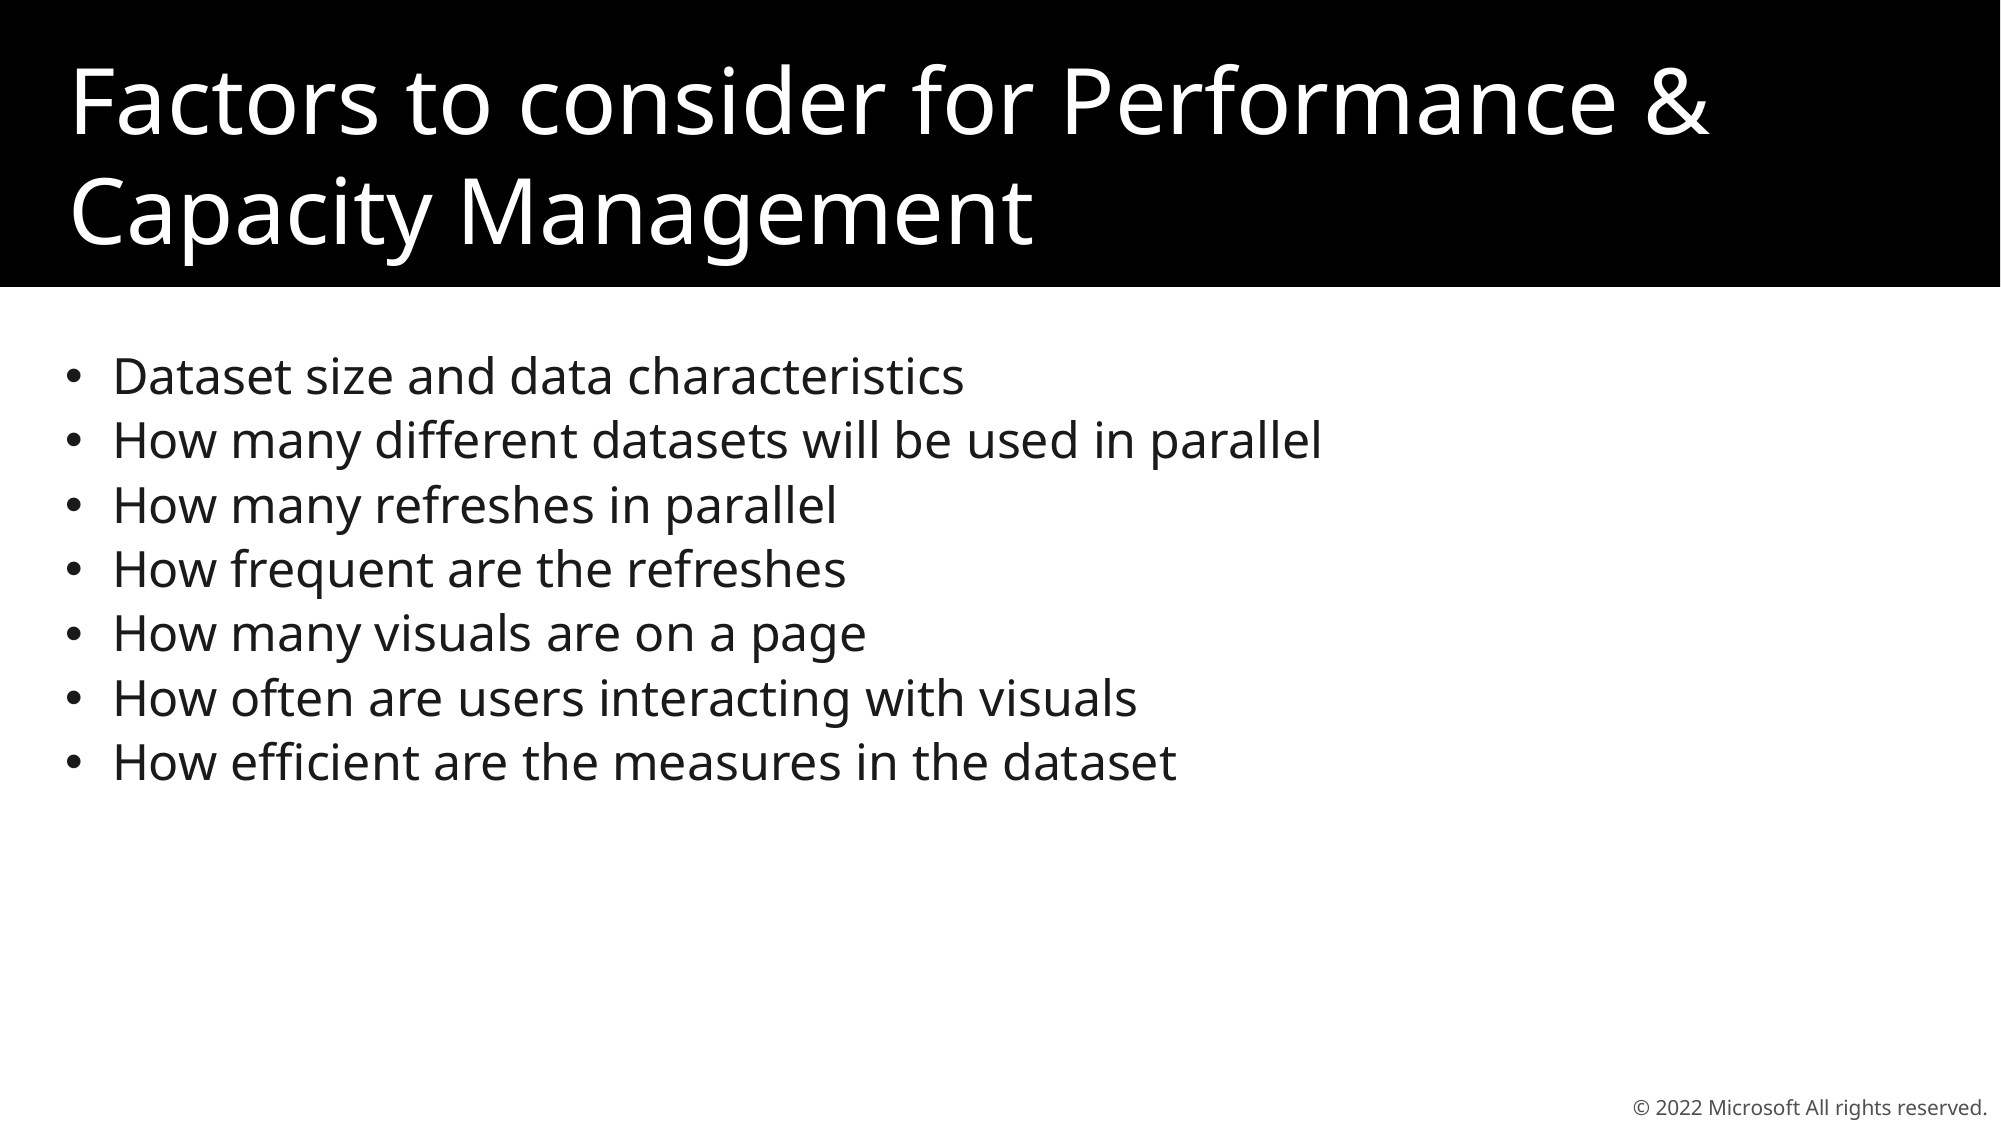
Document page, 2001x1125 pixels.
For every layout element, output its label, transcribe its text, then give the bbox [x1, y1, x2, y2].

title Factors to consider for Performance & Capacity Management [53, 35, 1897, 150]
text_box Dataset size and data characteristics How many different datasets will be used in parallel How many refreshes in parallel How frequent are the refreshes How many visuals are on a page How often are users interacting with visuals How efficient are the measures in the dataset [31, 343, 1840, 924]
text_box © 2022 Microsoft All rights reserved. [1587, 1088, 2000, 1125]
